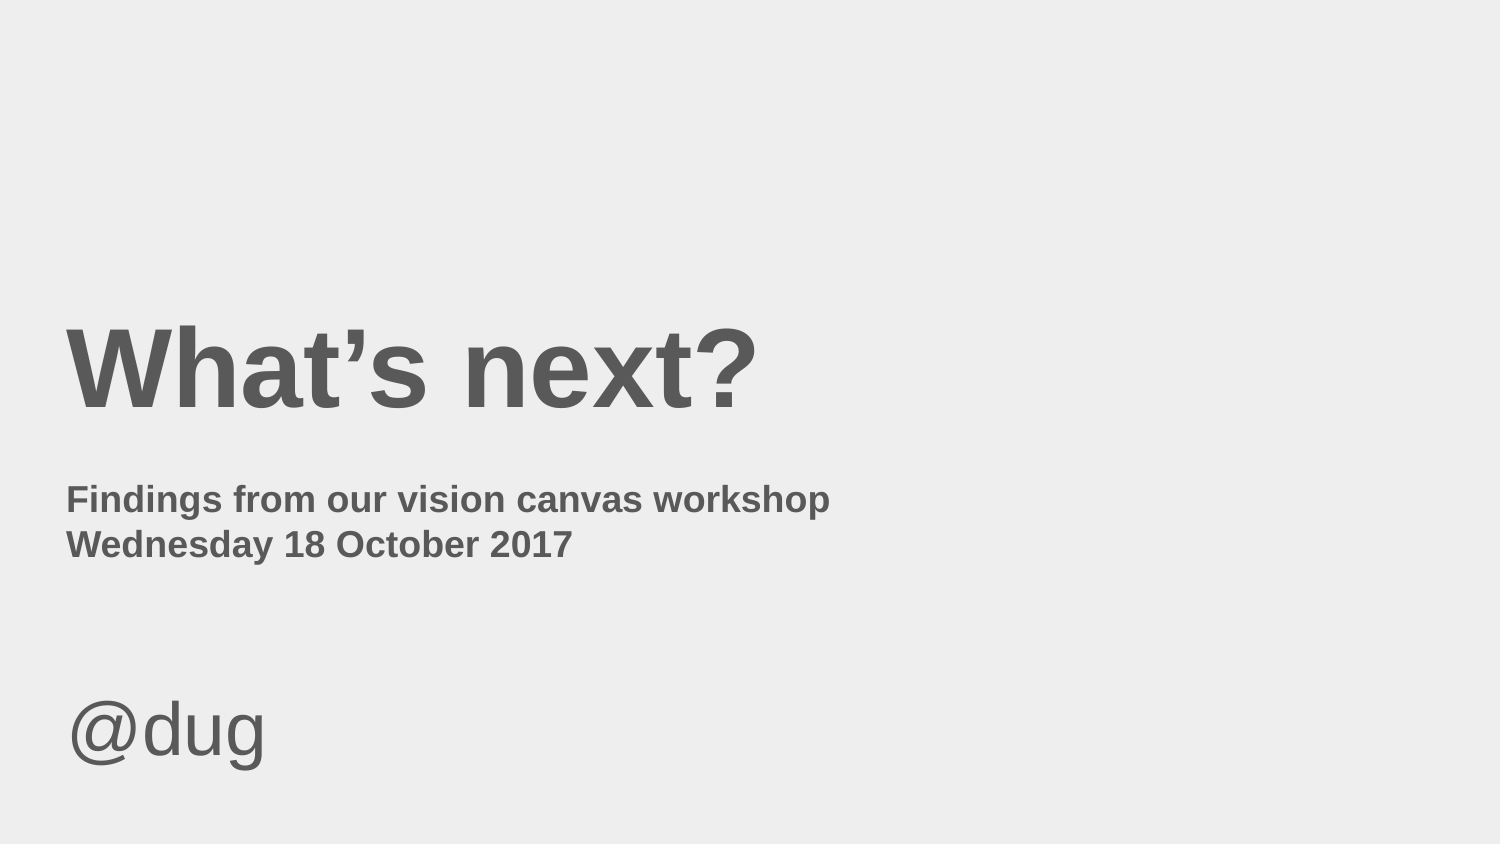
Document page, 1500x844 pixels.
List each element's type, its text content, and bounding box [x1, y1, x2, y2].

title What’s next? Findings from our vision canvas workshop Wednesday 18 October 2017 [51, 243, 1449, 580]
subtitle @dug [51, 664, 1449, 795]
